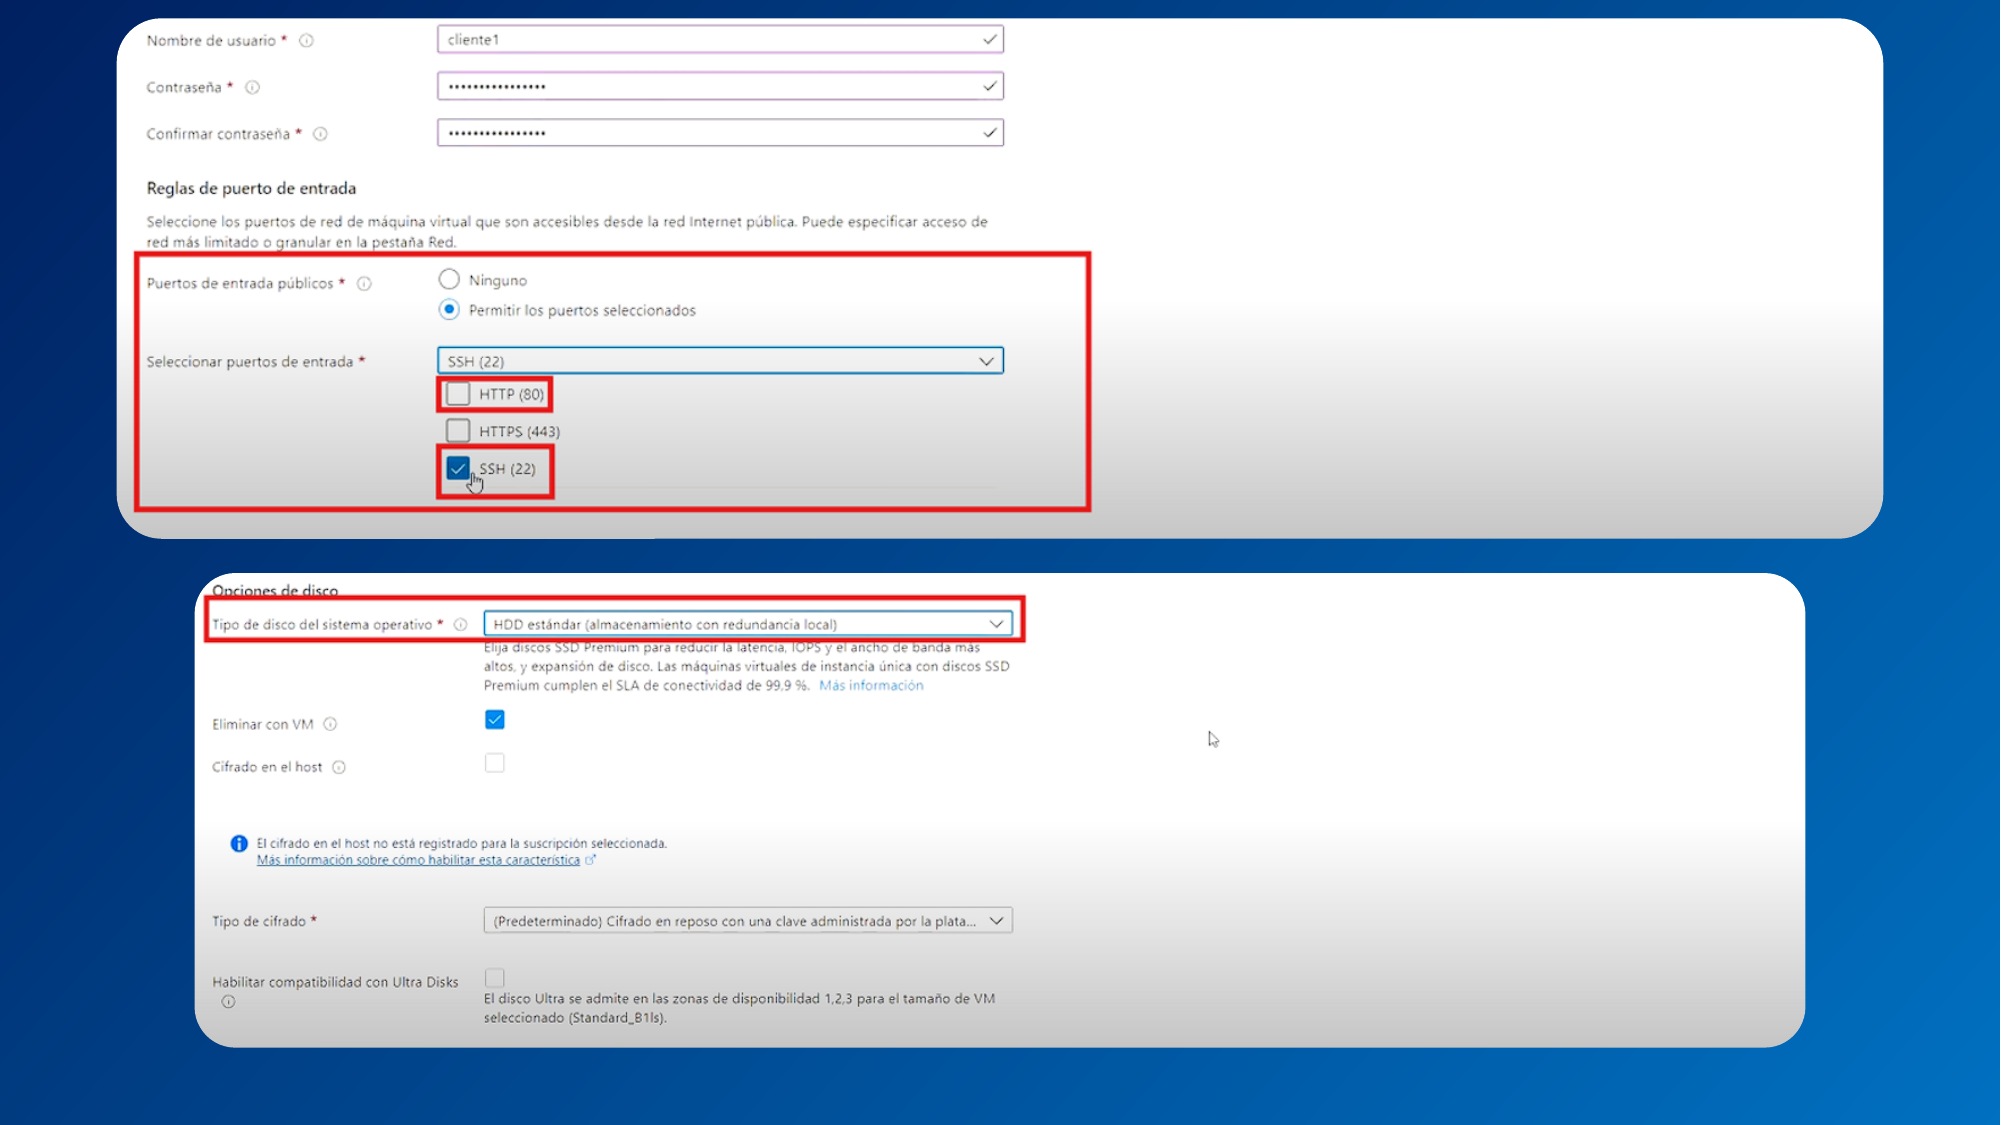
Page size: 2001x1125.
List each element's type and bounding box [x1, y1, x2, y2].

picture [194, 572, 1806, 1048]
picture [116, 18, 1884, 539]
